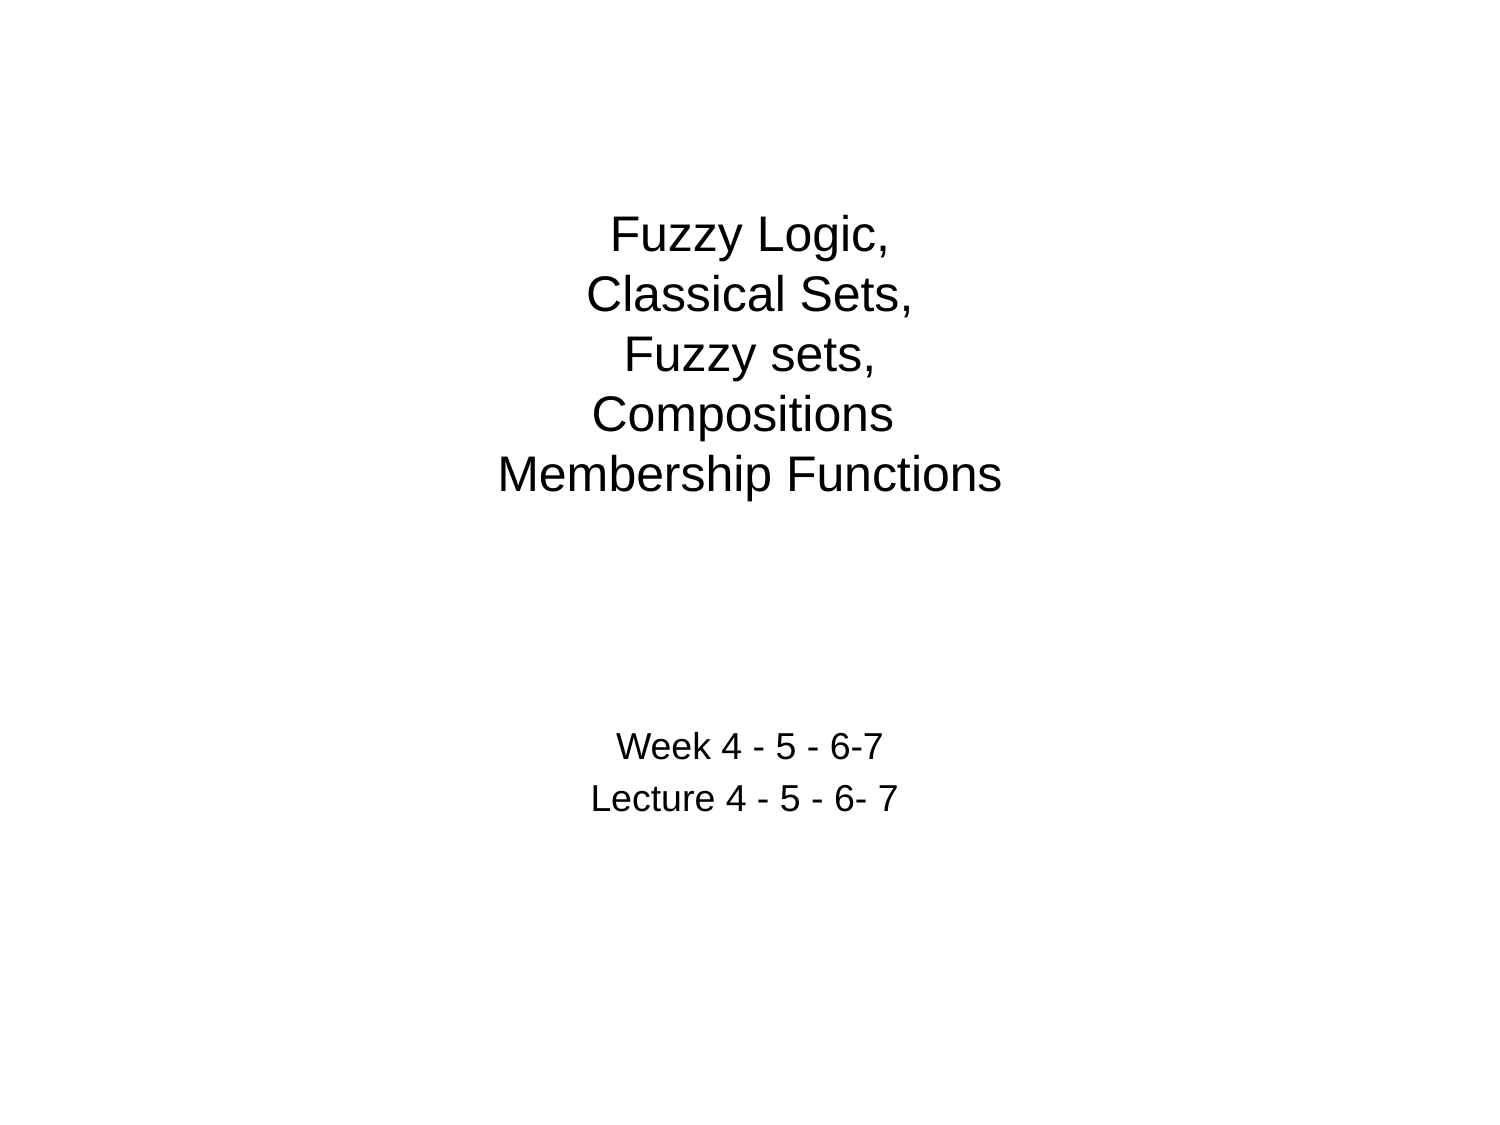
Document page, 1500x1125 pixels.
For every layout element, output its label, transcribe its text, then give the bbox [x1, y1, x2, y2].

subtitle Week 4 - 5 - 6-7 Lecture 4 - 5 - 6- 7 [187, 714, 1313, 863]
title Fuzzy Logic, Classical Sets, Fuzzy sets, Compositions Membership Functions [187, 133, 1313, 509]
